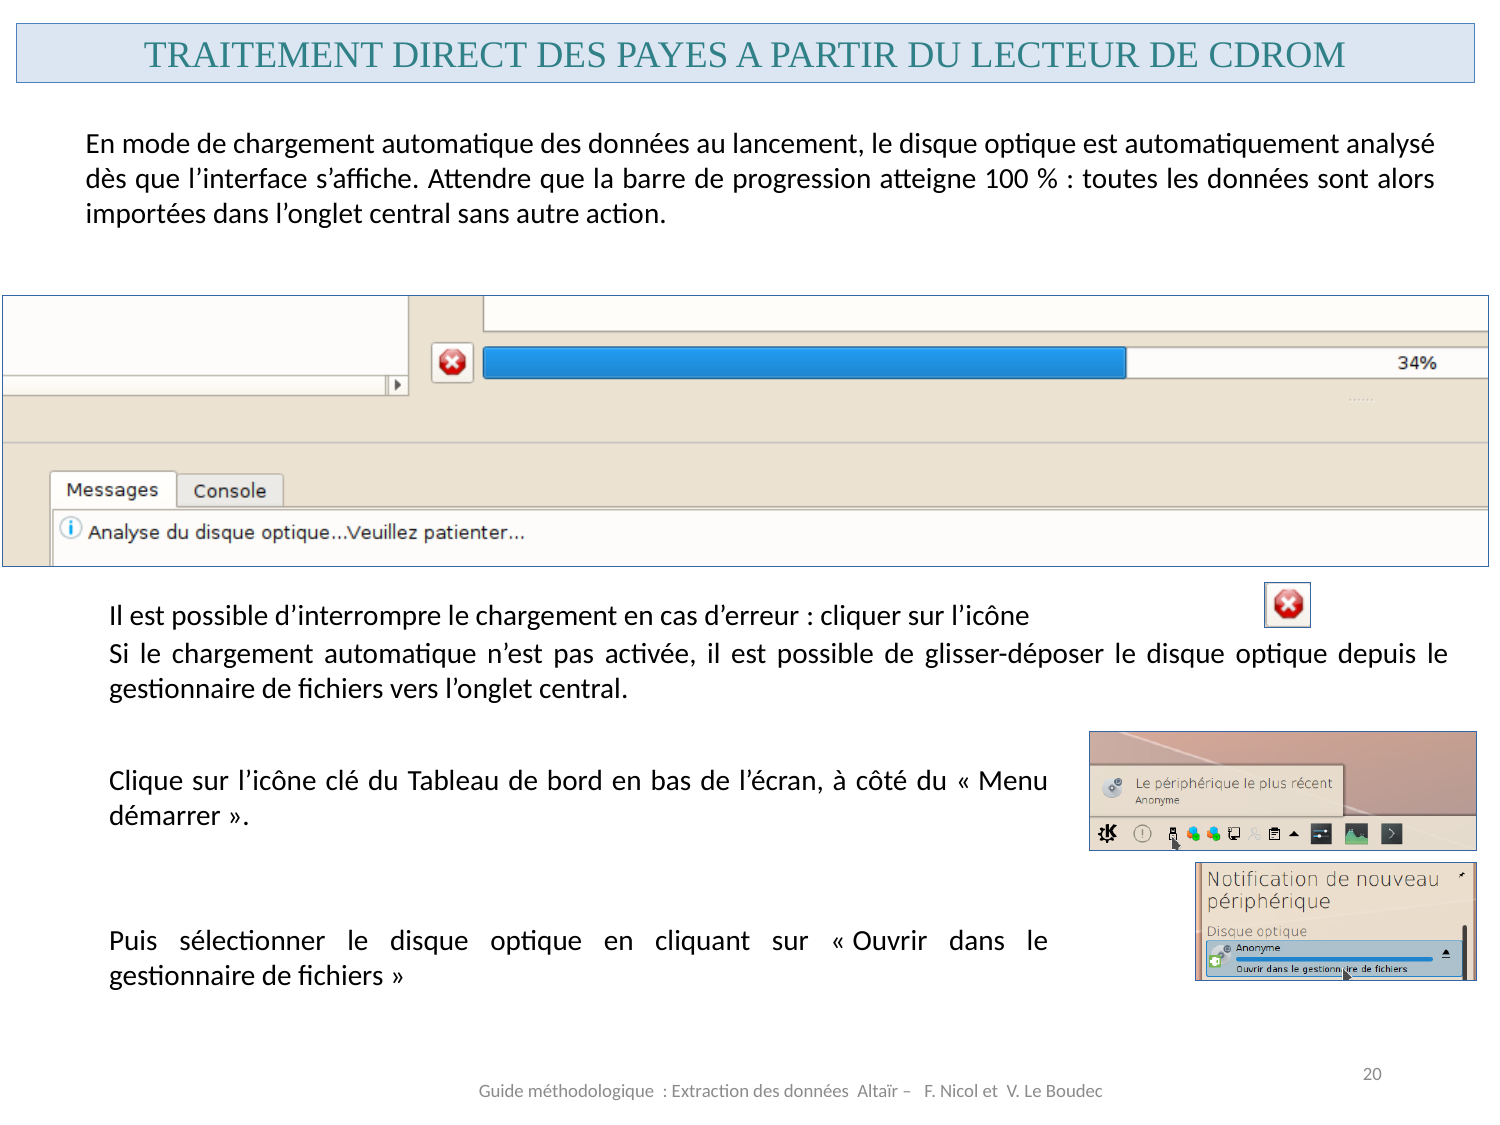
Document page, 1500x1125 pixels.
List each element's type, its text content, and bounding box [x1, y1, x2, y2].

text_box Guide méthodologique : Extraction des données Altaïr – F. Nicol et V. Le Boudec [451, 1060, 1130, 1121]
text_box Si le chargement automatique n’est pas activée, il est possible de glisser-déposer le disque optique depuis le gestionnaire de fichiers vers l’onglet central. [94, 638, 1465, 710]
picture [1195, 861, 1477, 981]
picture [2, 295, 1489, 568]
text_box 20 [1059, 1042, 1397, 1103]
picture [1264, 582, 1312, 628]
text_box En mode de chargement automatique des données au lancement, le disque optique est automatiquement analysé dès que l’interface s’affiche. Attendre que la barre de progression atteigne 100 % : toutes les données sont alors importées dans l’onglet central sans autre action. [70, 117, 1451, 272]
text_box Il est possible d’interrompre le chargement en cas d’erreur : cliquer sur l’icône [94, 589, 1477, 638]
text_box Clique sur l’icône clé du Tableau de bord en bas de l’écran, à côté du « Menu démarrer ». Puis sélectionner le disque optique en cliquant sur « Ouvrir dans le gestionnaire de fichiers » [94, 754, 1063, 1040]
text_box TRAITEMENT DIRECT DES PAYES a partir du lecteur de cdrom [16, 23, 1475, 83]
picture [1089, 731, 1477, 851]
